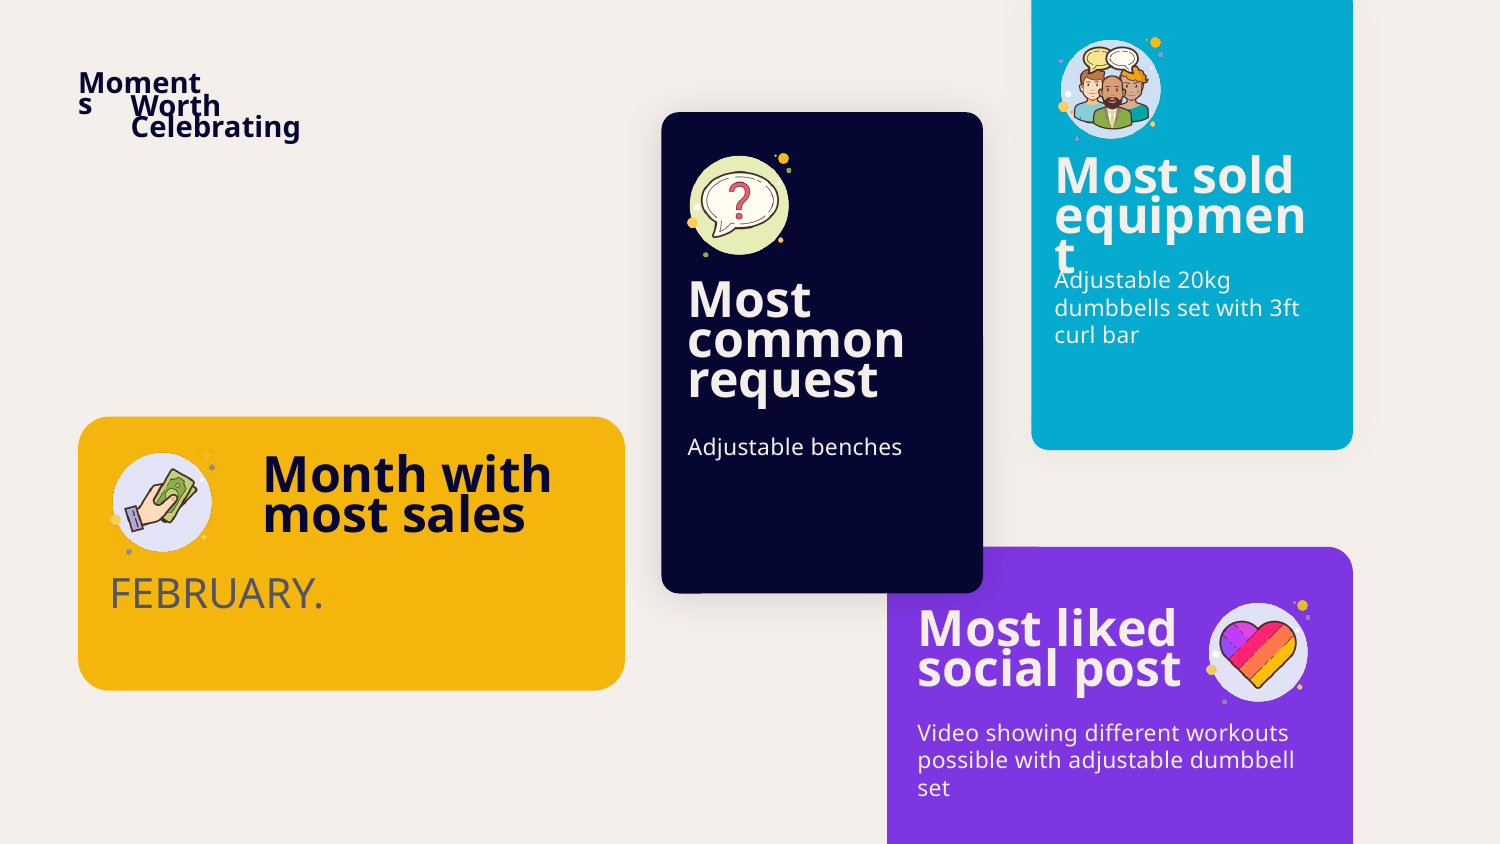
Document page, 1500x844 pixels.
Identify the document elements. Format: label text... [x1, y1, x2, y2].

text_box Adjustable benches [687, 432, 961, 542]
picture [1043, 22, 1178, 156]
text_box Worth Celebrating [130, 101, 389, 123]
text_box [887, 546, 1353, 844]
text_box [661, 112, 984, 594]
picture [672, 138, 806, 272]
picture [1190, 585, 1325, 719]
text_box Most liked social post [917, 616, 1190, 697]
text_box Most sold equipment [1054, 163, 1329, 244]
text_box Month with most sales [262, 462, 595, 542]
text_box FEBRUARY. [109, 589, 594, 644]
text_box Moments [78, 78, 204, 100]
text_box [1031, 0, 1353, 451]
text_box Most common request [687, 287, 961, 408]
text_box Adjustable 20kg dumbbells set with 3ft curl bar [1054, 265, 1328, 376]
picture [95, 435, 229, 569]
text_box [78, 416, 625, 691]
text_box Video showing different workouts possible with adjustable dumbbell set [917, 718, 1321, 801]
